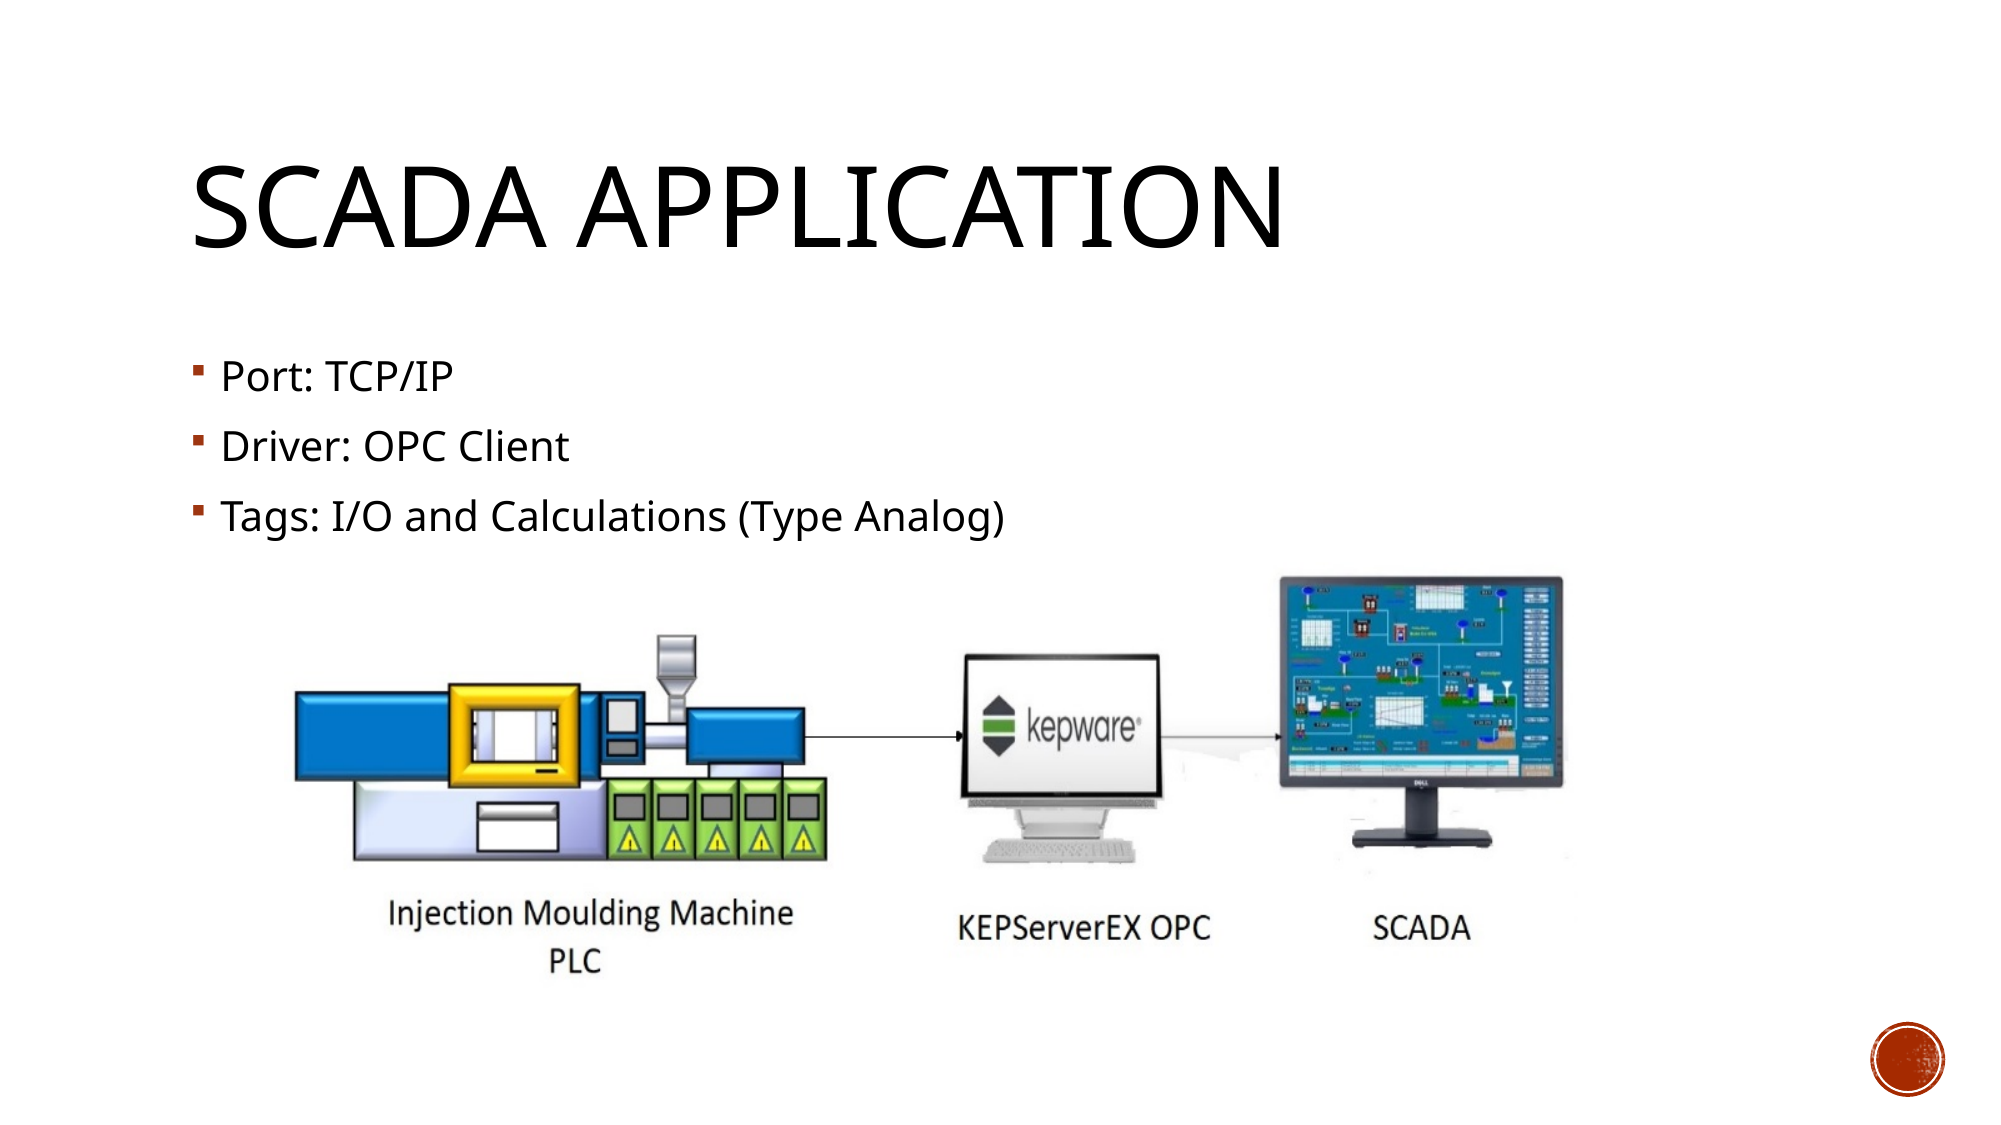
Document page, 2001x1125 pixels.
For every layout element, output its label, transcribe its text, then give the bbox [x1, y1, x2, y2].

picture [284, 562, 1580, 987]
list Port: TCP/IP Driver: OPC Client Tags: I/O and Calculations (Type Analog) [175, 348, 1826, 1013]
title SCADA Application [175, 79, 1826, 344]
